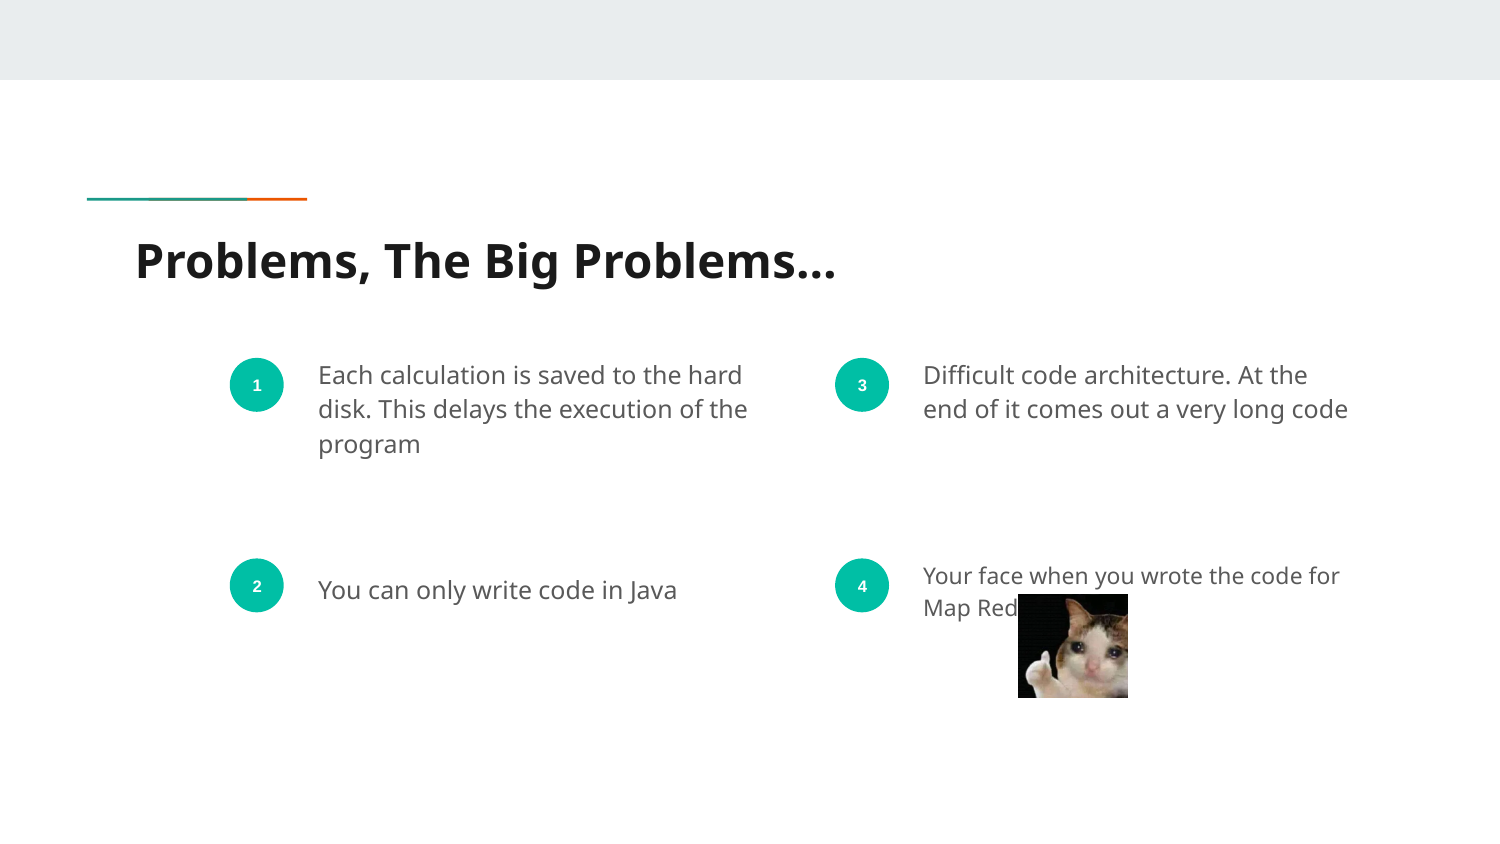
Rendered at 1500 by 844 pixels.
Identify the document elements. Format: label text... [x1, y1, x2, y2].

list Difficult code architecture. At the end of it comes out a very long code [908, 340, 1373, 513]
text_box 3 [835, 357, 890, 412]
list Your face when you wrote the code for Map Reduce: [908, 542, 1373, 716]
text_box 1 [229, 357, 284, 412]
picture [1018, 594, 1128, 699]
text_box 2 [229, 558, 284, 613]
list Each calculation is saved to the hard disk. This delays the execution of the program [303, 340, 768, 412]
list You can only write code in Java [303, 555, 768, 618]
text_box 4 [835, 558, 890, 613]
title Problems, The Big Problems… [119, 216, 1381, 305]
